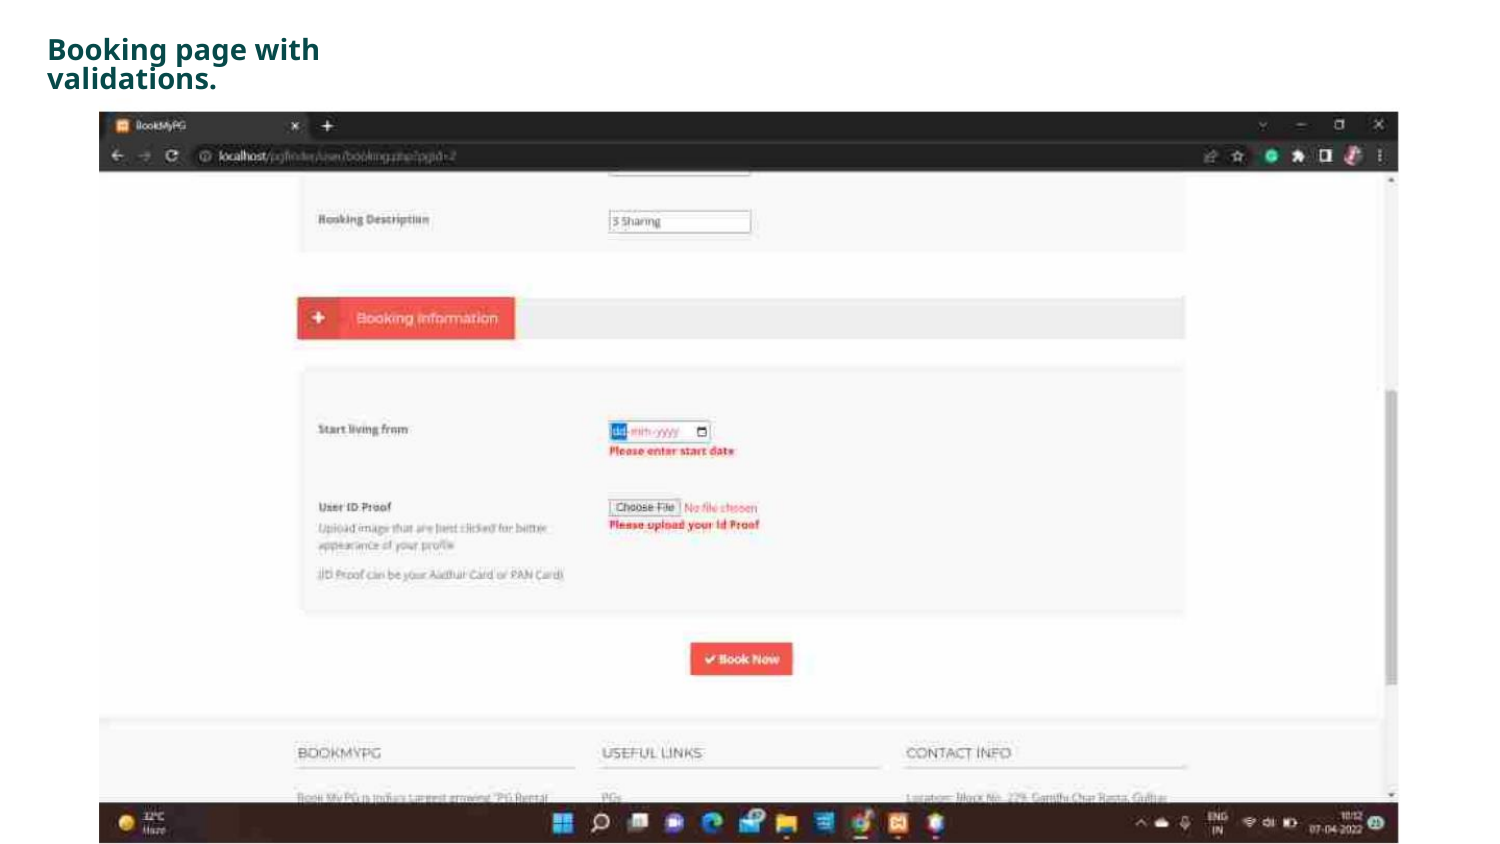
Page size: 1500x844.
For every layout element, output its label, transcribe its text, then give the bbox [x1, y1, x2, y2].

text_box Booking page with validations. [47, 37, 493, 96]
text_box [0, 0, 1500, 844]
